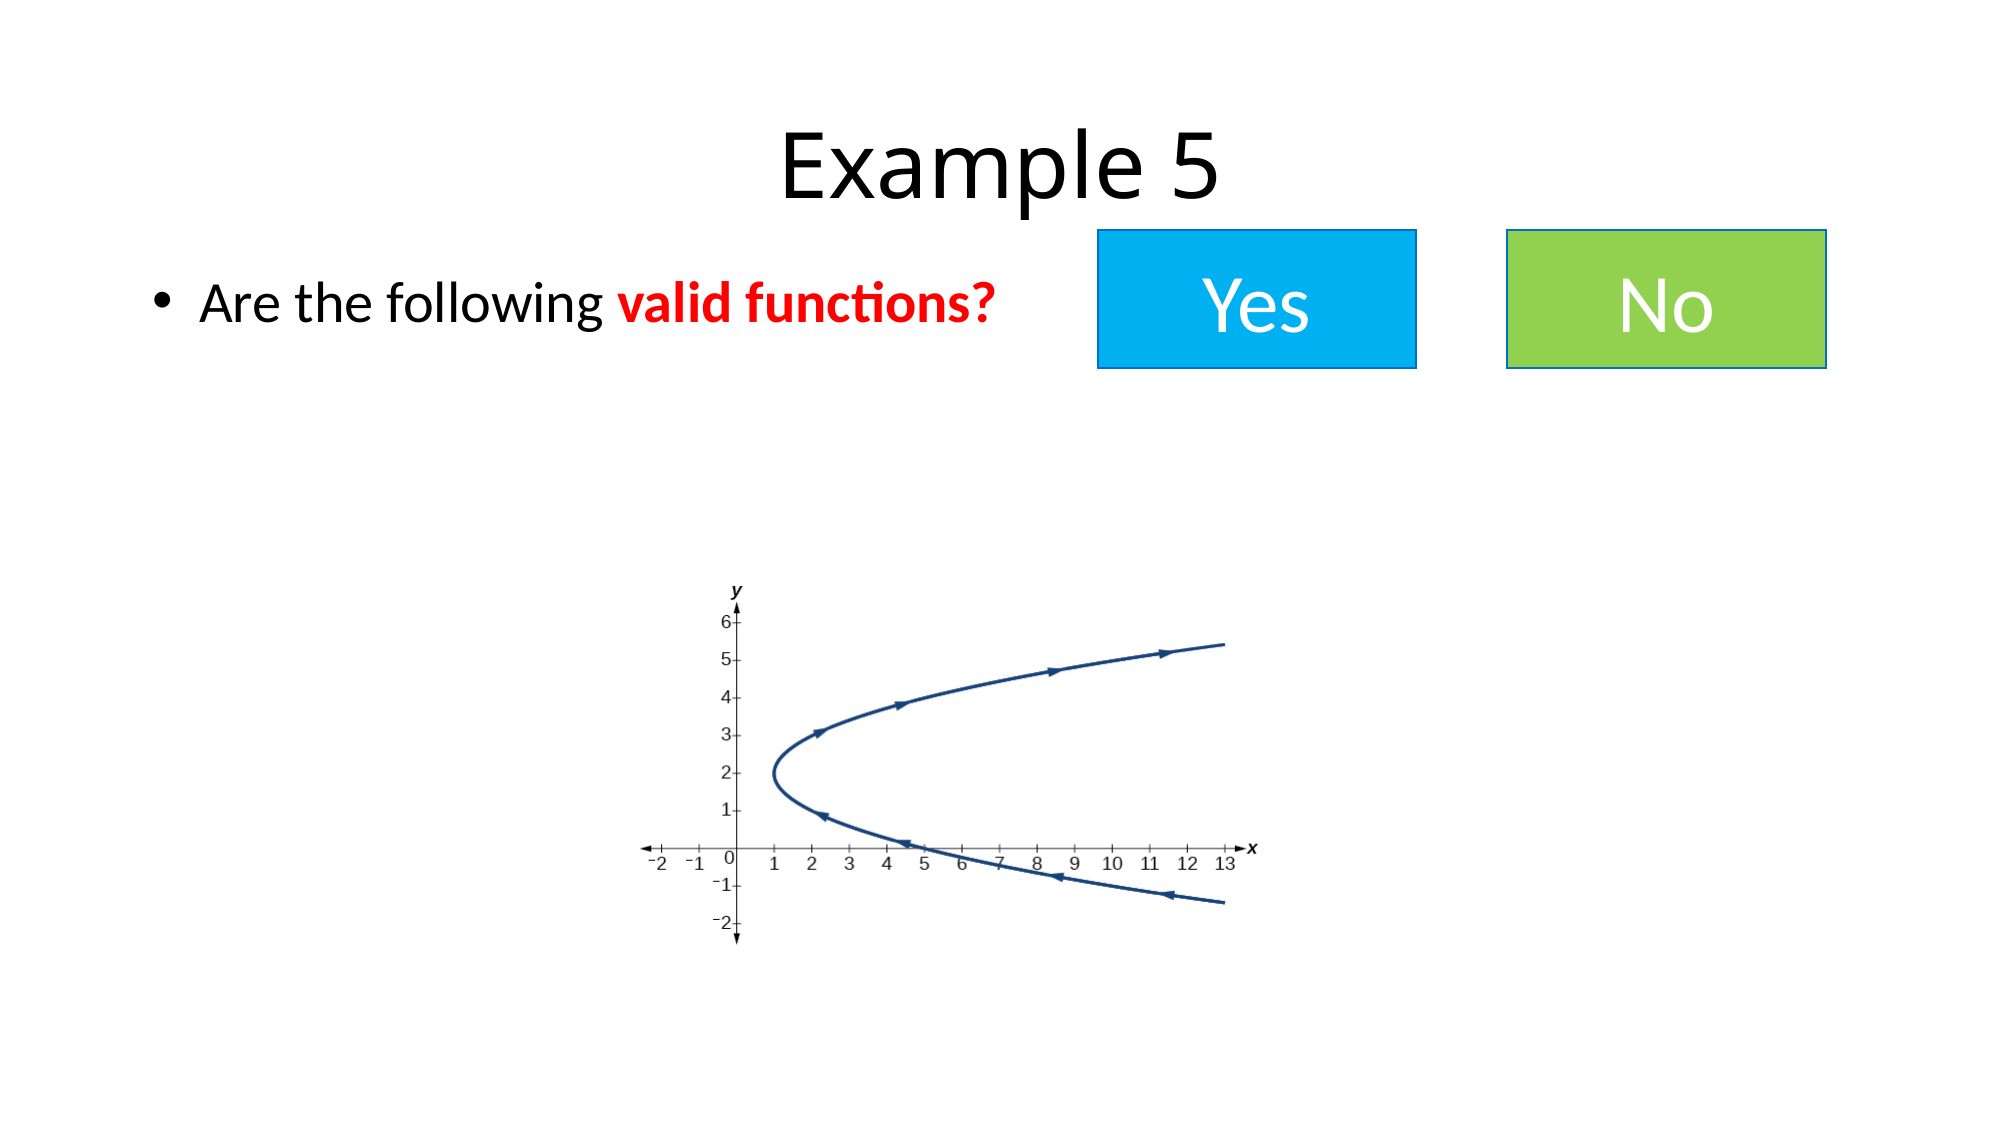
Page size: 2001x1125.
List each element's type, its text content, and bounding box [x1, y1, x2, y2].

text_box No [1506, 278, 1827, 369]
text_box Are the following valid functions? [137, 257, 1927, 552]
text_box Yes [1097, 278, 1417, 369]
picture [583, 582, 1315, 949]
title Example 5 [137, 59, 1863, 278]
